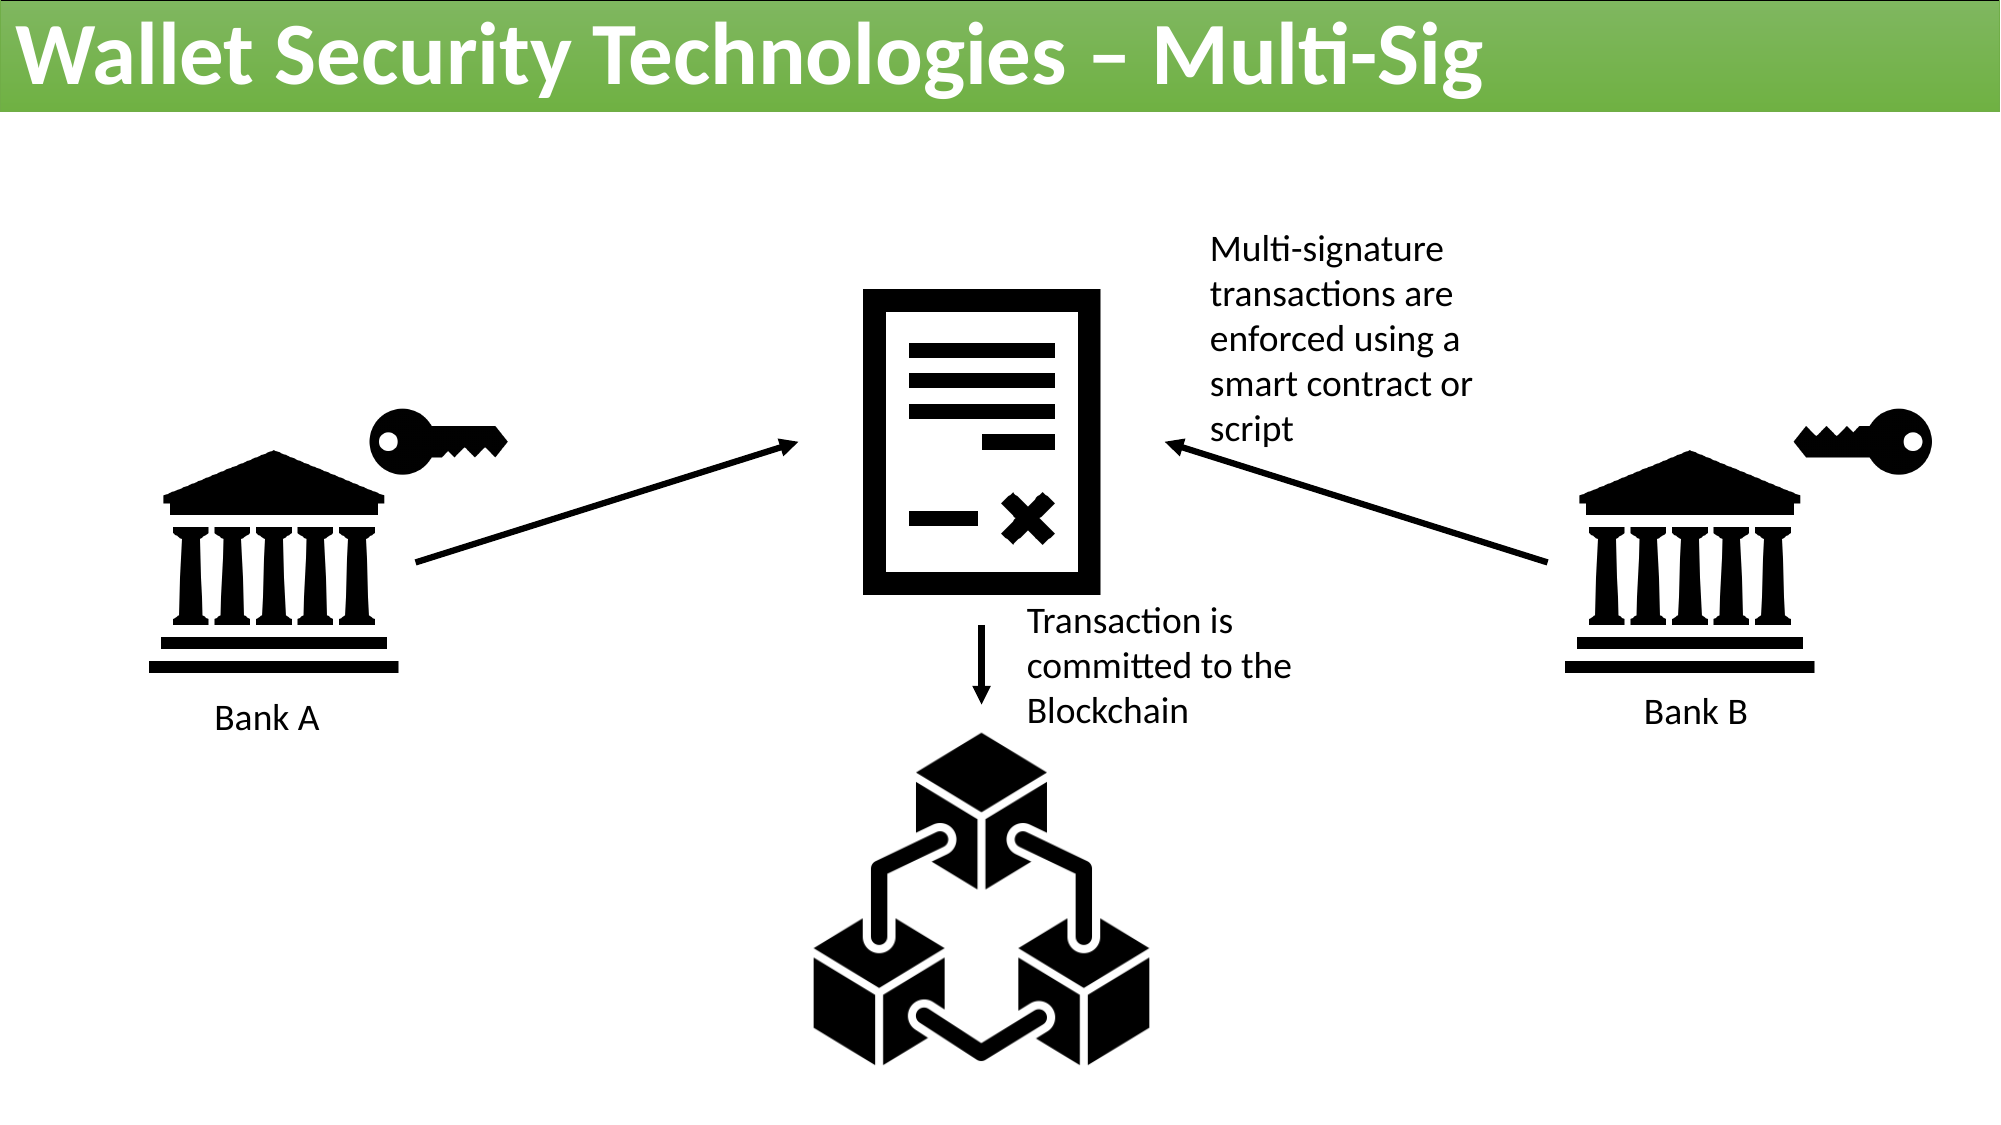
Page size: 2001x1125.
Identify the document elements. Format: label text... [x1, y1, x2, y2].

text_box Bank B [1584, 705, 1808, 740]
picture [798, 258, 1165, 626]
text_box Bank A [155, 705, 379, 746]
text_box Multi-signature transactions are enforced using a smart contract or script [1195, 216, 1548, 441]
text_box Transaction is committed to the Blockchain [1012, 589, 1365, 739]
picture [1547, 366, 1938, 705]
picture [785, 704, 1179, 1098]
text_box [1164, 441, 1548, 563]
text_box Wallet Security Technologies – Multi-Sig [0, 0, 2000, 112]
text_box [415, 441, 799, 563]
picture [131, 366, 514, 705]
